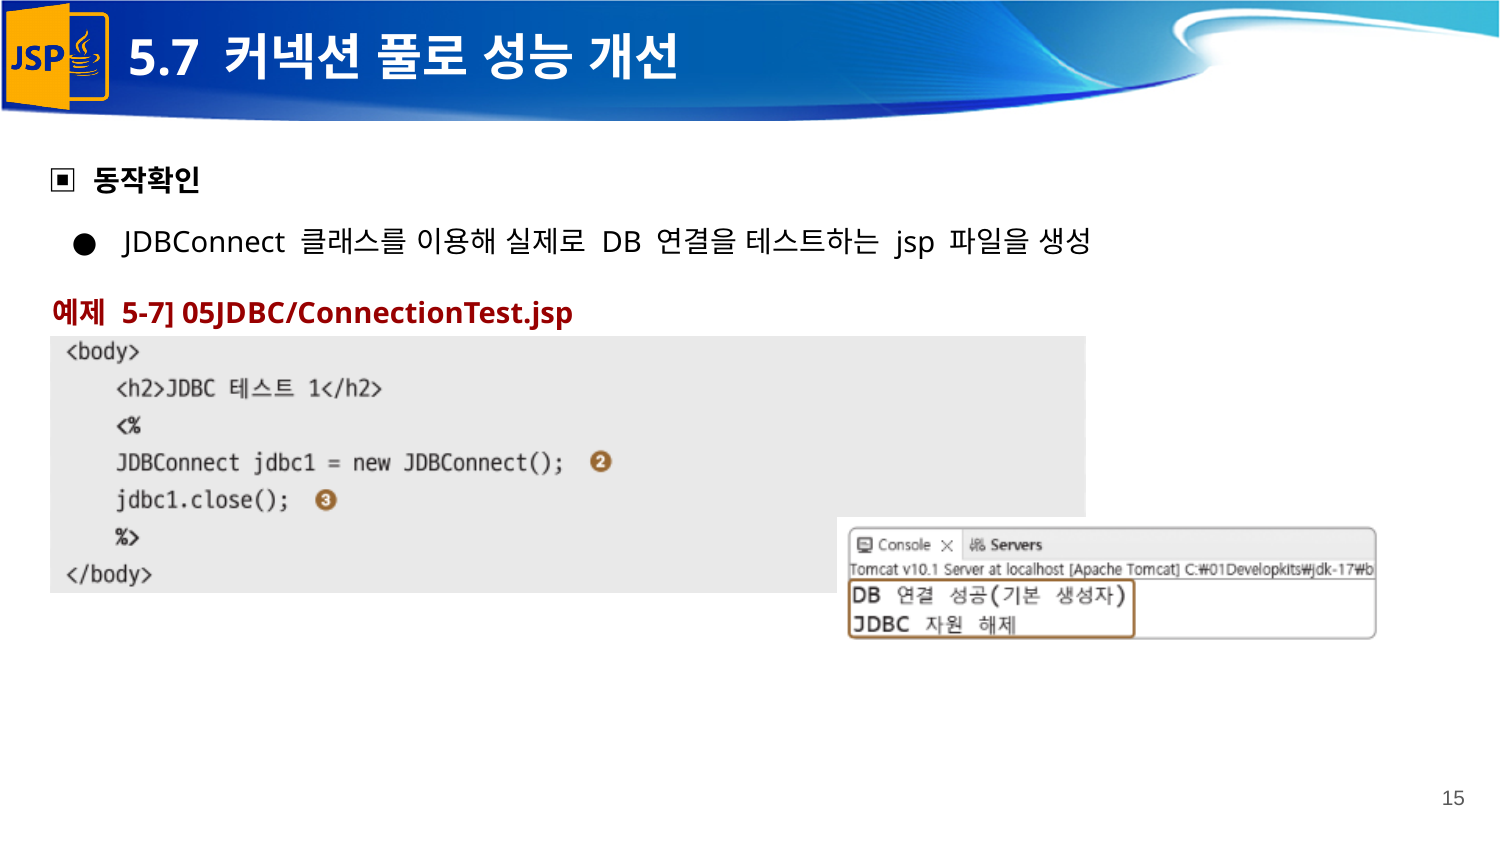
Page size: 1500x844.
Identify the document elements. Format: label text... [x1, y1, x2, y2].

text_box ▣ 동작확인 JDBConnect 클래스를 이용해 실제로 DB 연결을 테스트하는 jsp 파일을 생성 [33, 142, 1432, 423]
text_box 예제 5-7] 05JDBC/ConnectionTest.jsp [37, 274, 892, 339]
slide_number ‹#› [1389, 764, 1480, 830]
picture [49, 335, 1388, 651]
picture [0, 0, 1500, 121]
title 5.7 커넥션 풀로 성능 개선 [113, 10, 1500, 105]
